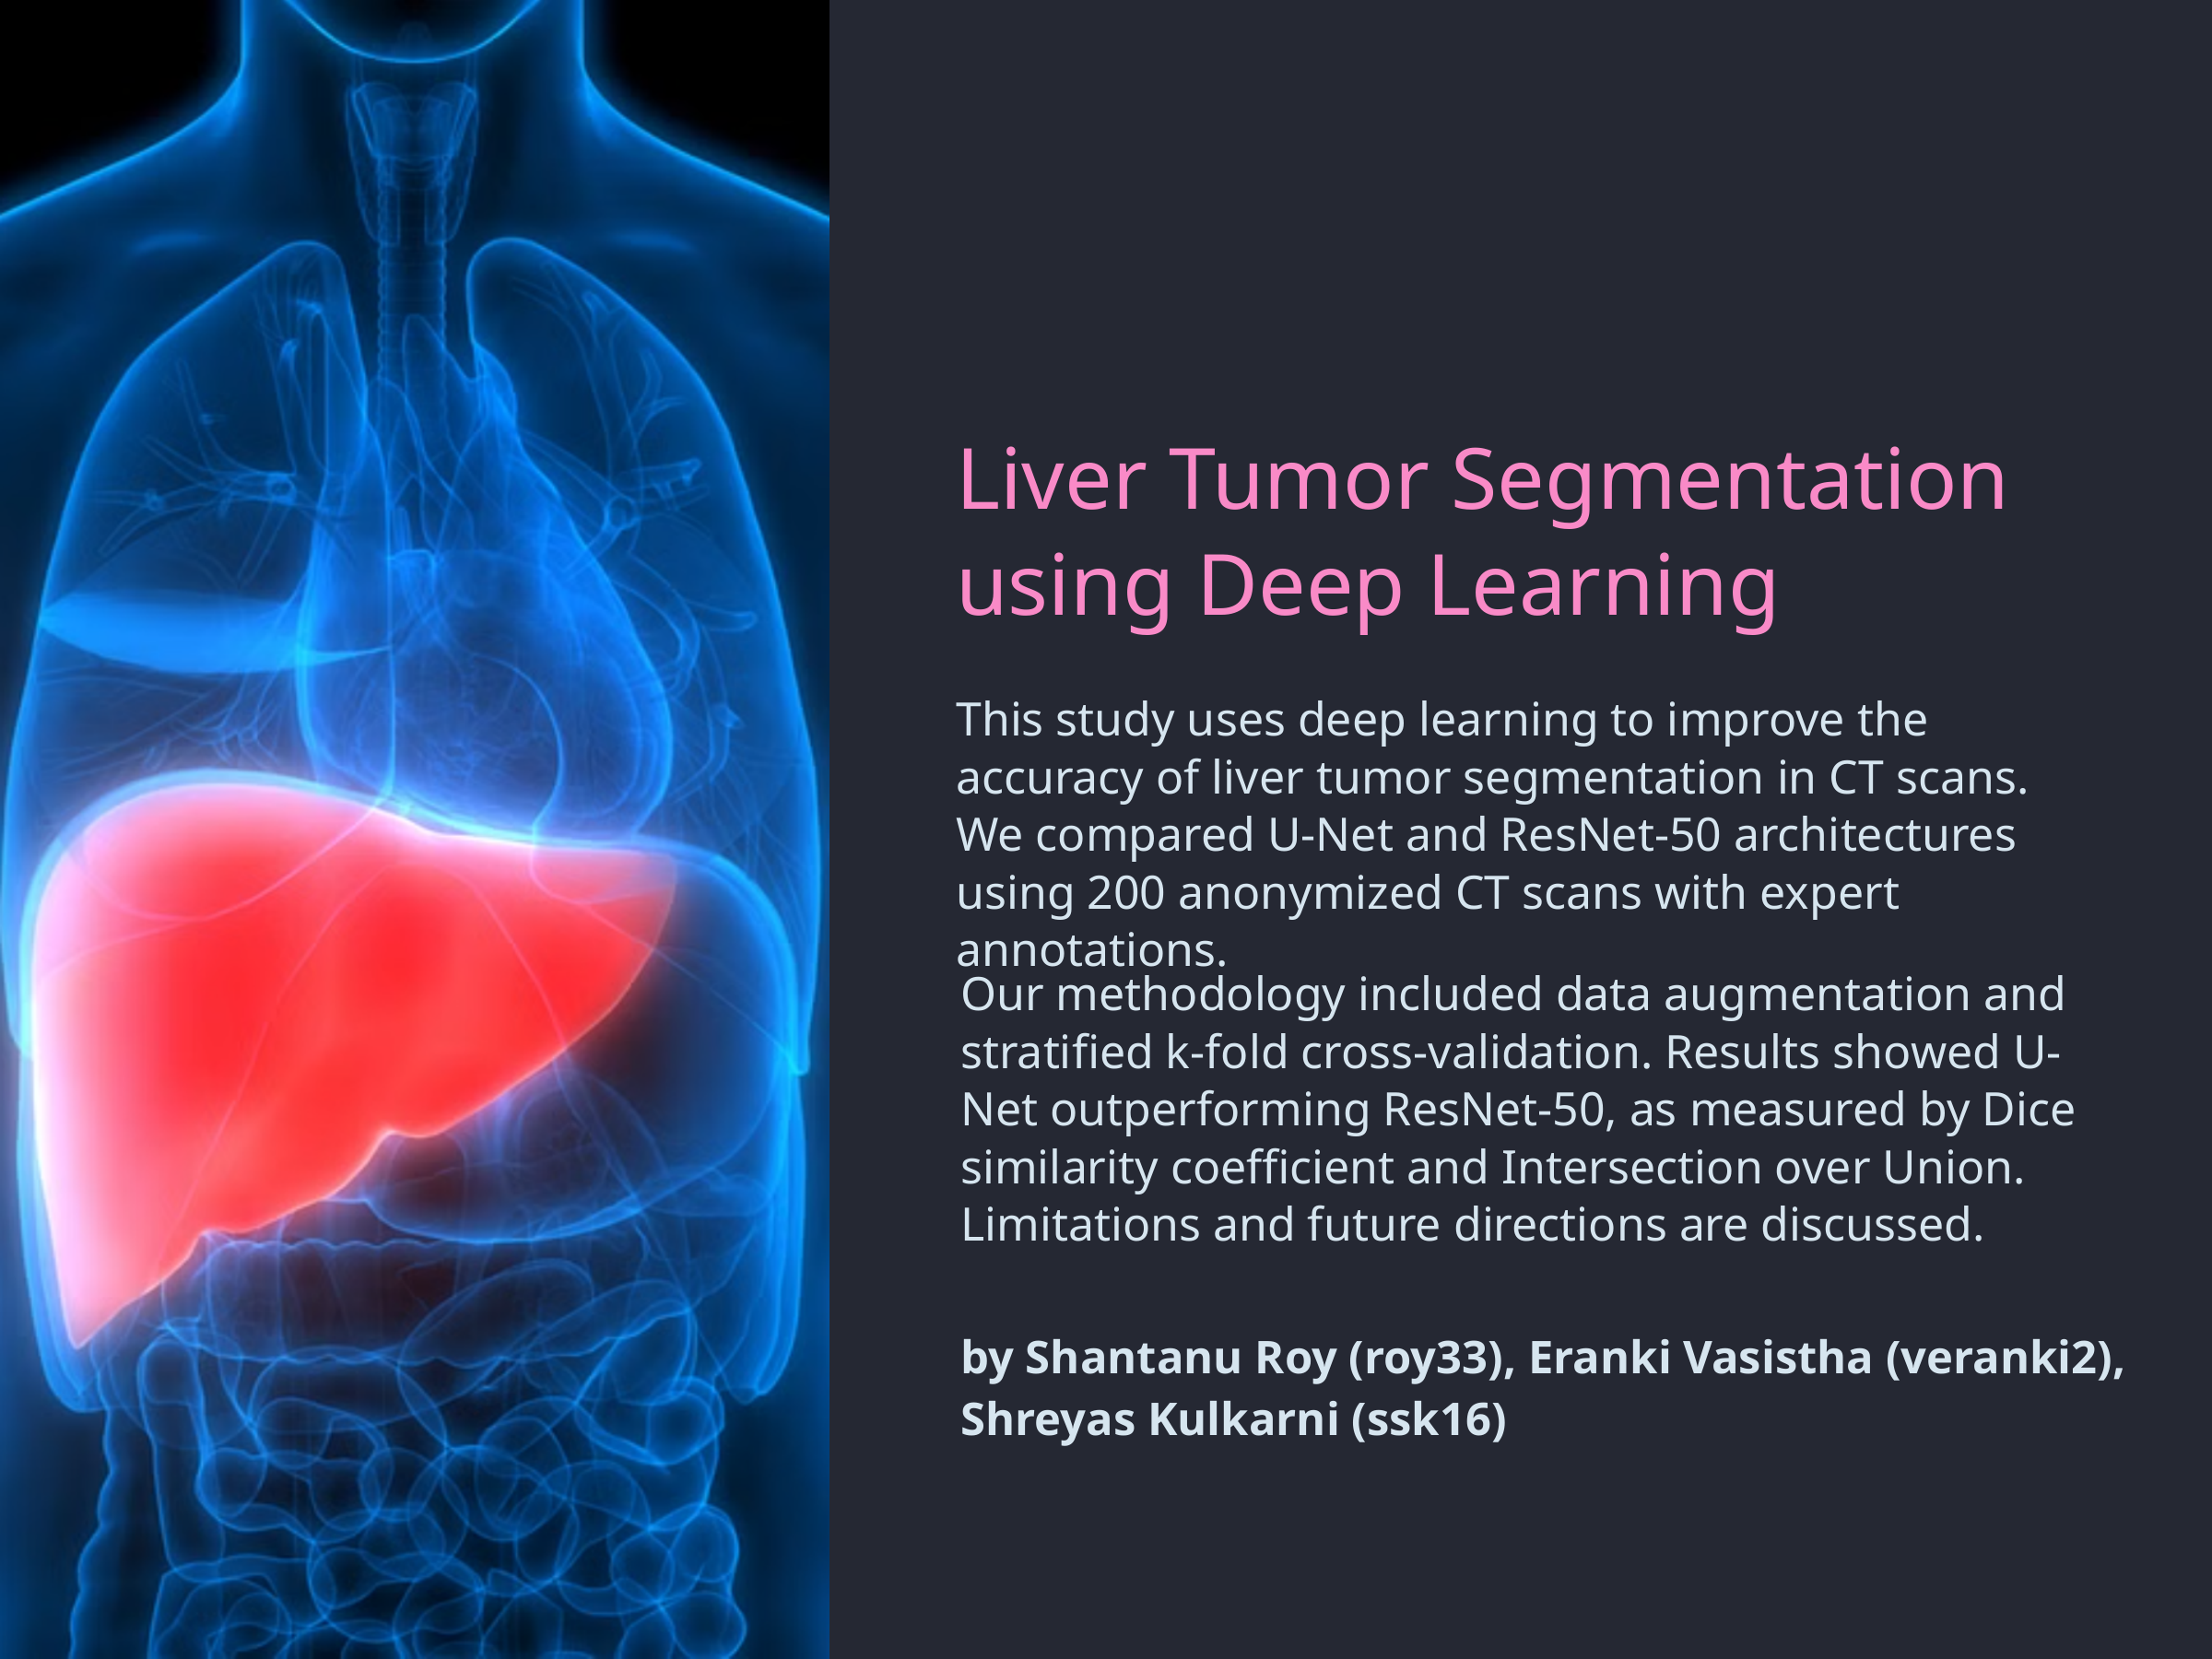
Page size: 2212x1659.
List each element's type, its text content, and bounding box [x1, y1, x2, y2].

text_box This study uses deep learning to improve the accuracy of liver tumor segmentation in CT scans. We compared U-Net and ResNet-50 architectures using 200 anonymized CT scans with expert annotations. [956, 688, 2086, 862]
text_box by Shantanu Roy (roy33), Eranki Vasistha (veranki2), Shreyas Kulkarni (ssk16) [960, 1320, 2016, 1465]
text_box Liver Tumor Segmentation using Deep Learning [956, 420, 2086, 634]
text_box Our methodology included data augmentation and stratified k-fold cross-validation. Results showed U-Net outperforming ResNet-50, as measured by Dice similarity coefficient and Intersection over Union. Limitations and future directions are discussed. [960, 962, 2090, 1194]
picture [0, 0, 830, 1659]
